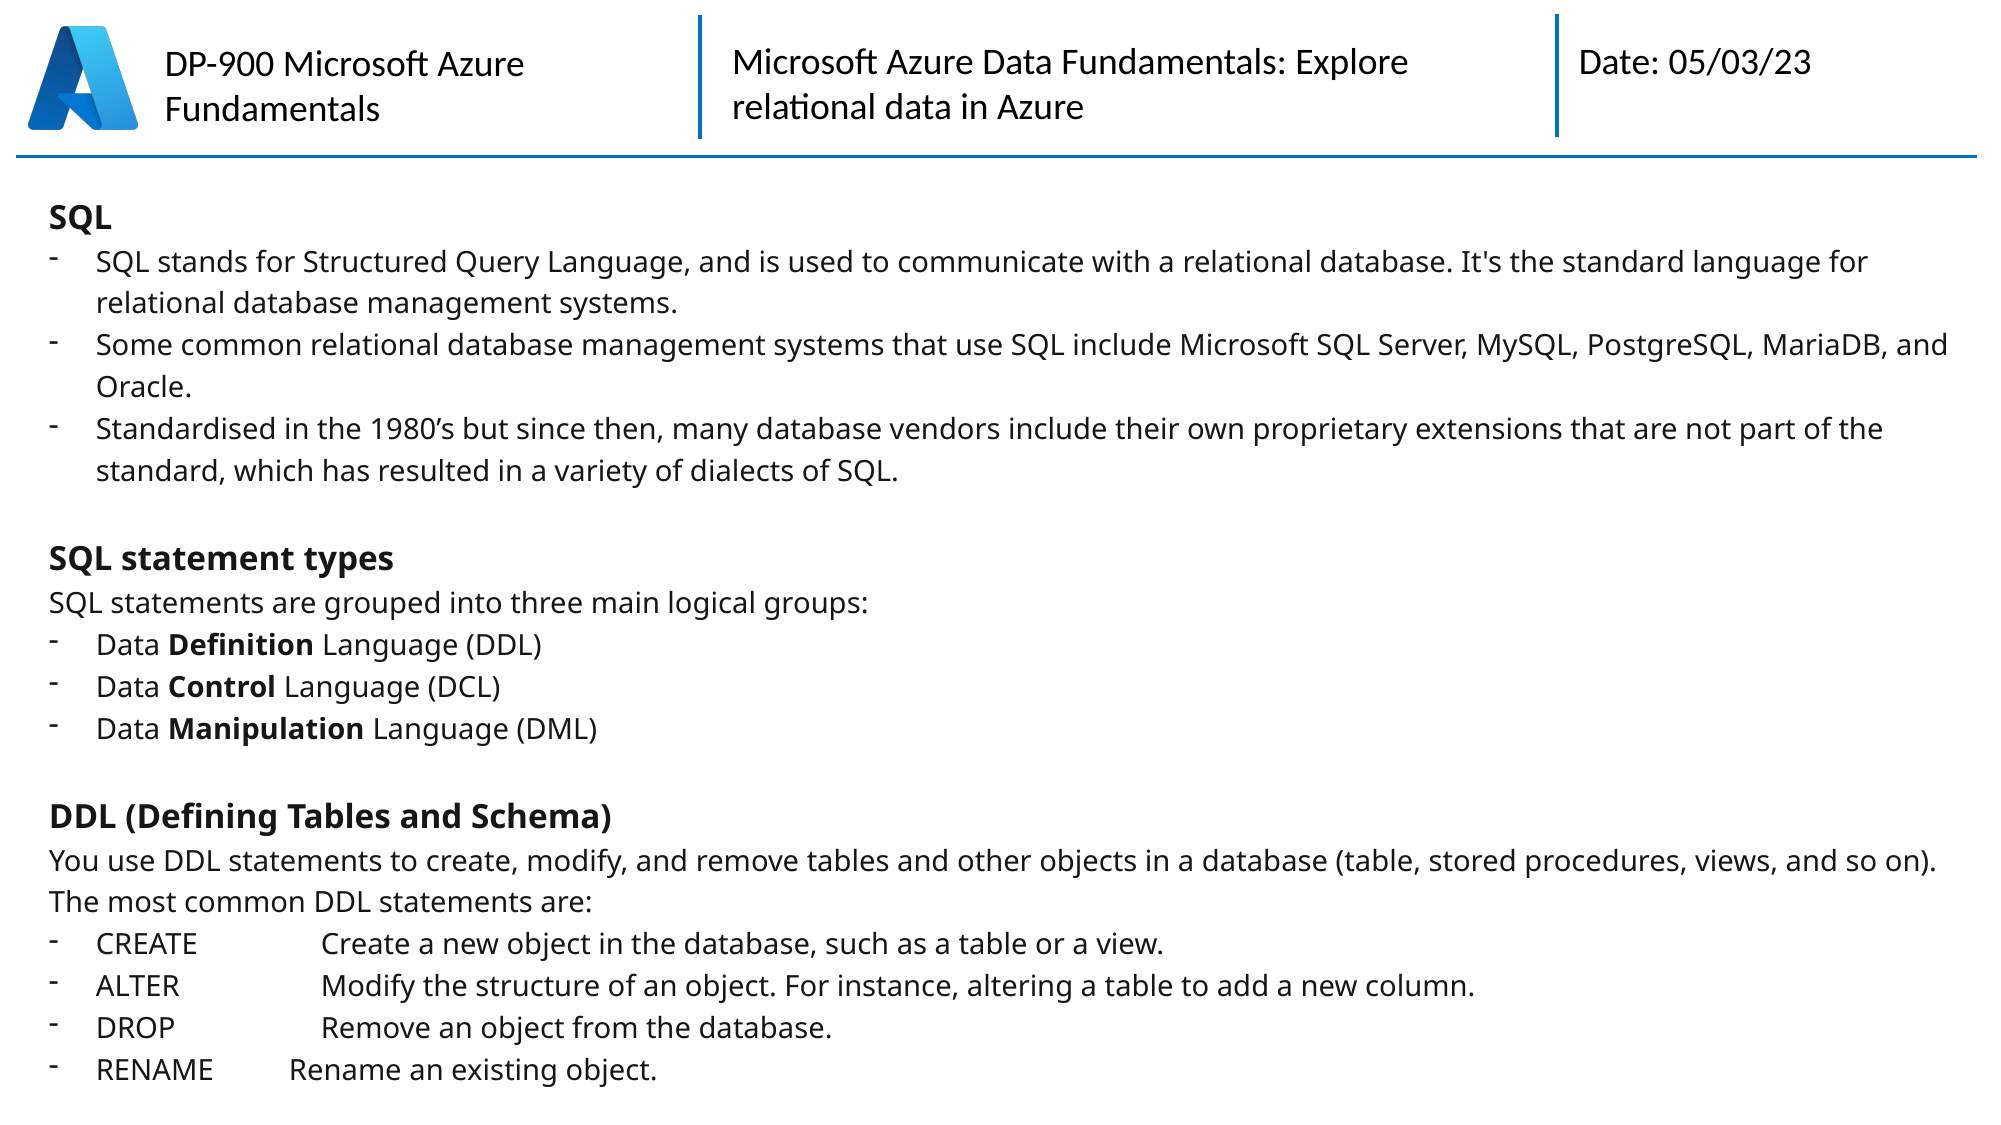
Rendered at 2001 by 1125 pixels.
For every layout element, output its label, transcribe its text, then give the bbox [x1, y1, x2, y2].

text_box SQL SQL stands for Structured Query Language, and is used to communicate with a relational database. It's the standard language for relational database management systems. Some common relational database management systems that use SQL include Microsoft SQL Server, MySQL, PostgreSQL, MariaDB, and Oracle. Standardised in the 1980’s but since then, many database vendors include their own proprietary extensions that are not part of the standard, which has resulted in a variety of dialects of SQL. SQL statement types SQL statements are grouped into three main logical groups: Data Definition Language (DDL) Data Control Language (DCL) Data Manipulation Language (DML) DDL (Defining Tables and Schema) You use DDL statements to create, modify, and remove tables and other objects in a database (table, stored procedures, views, and so on). The most common DDL statements are: CREATE Create a new object in the database, such as a table or a view. ALTER Modify the structure of an object. For instance, altering a table to add a new column. DROP Remove an object from the database. RENAME Rename an existing object. [34, 180, 1978, 1094]
picture [23, 18, 143, 138]
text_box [16, 13, 1978, 157]
